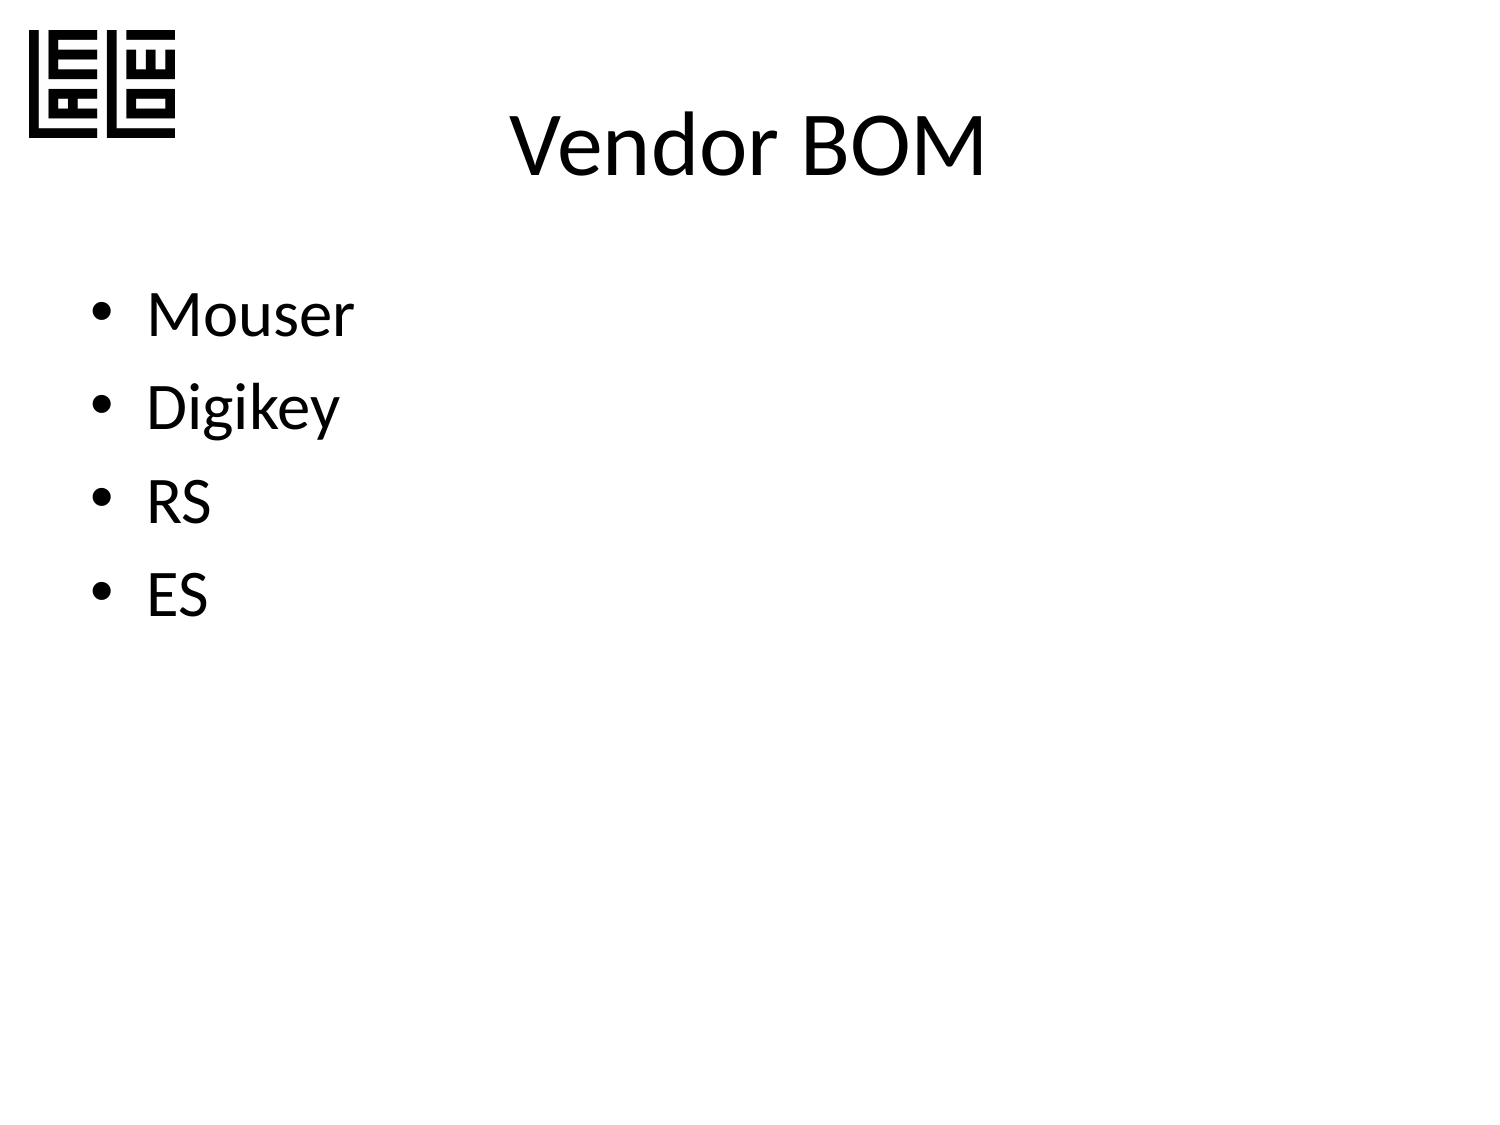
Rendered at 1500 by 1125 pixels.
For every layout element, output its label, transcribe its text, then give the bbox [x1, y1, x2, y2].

list Mouser Digikey RS ES [75, 262, 1425, 1005]
title Vendor BOM [75, 45, 1425, 233]
picture [29, 30, 175, 138]
